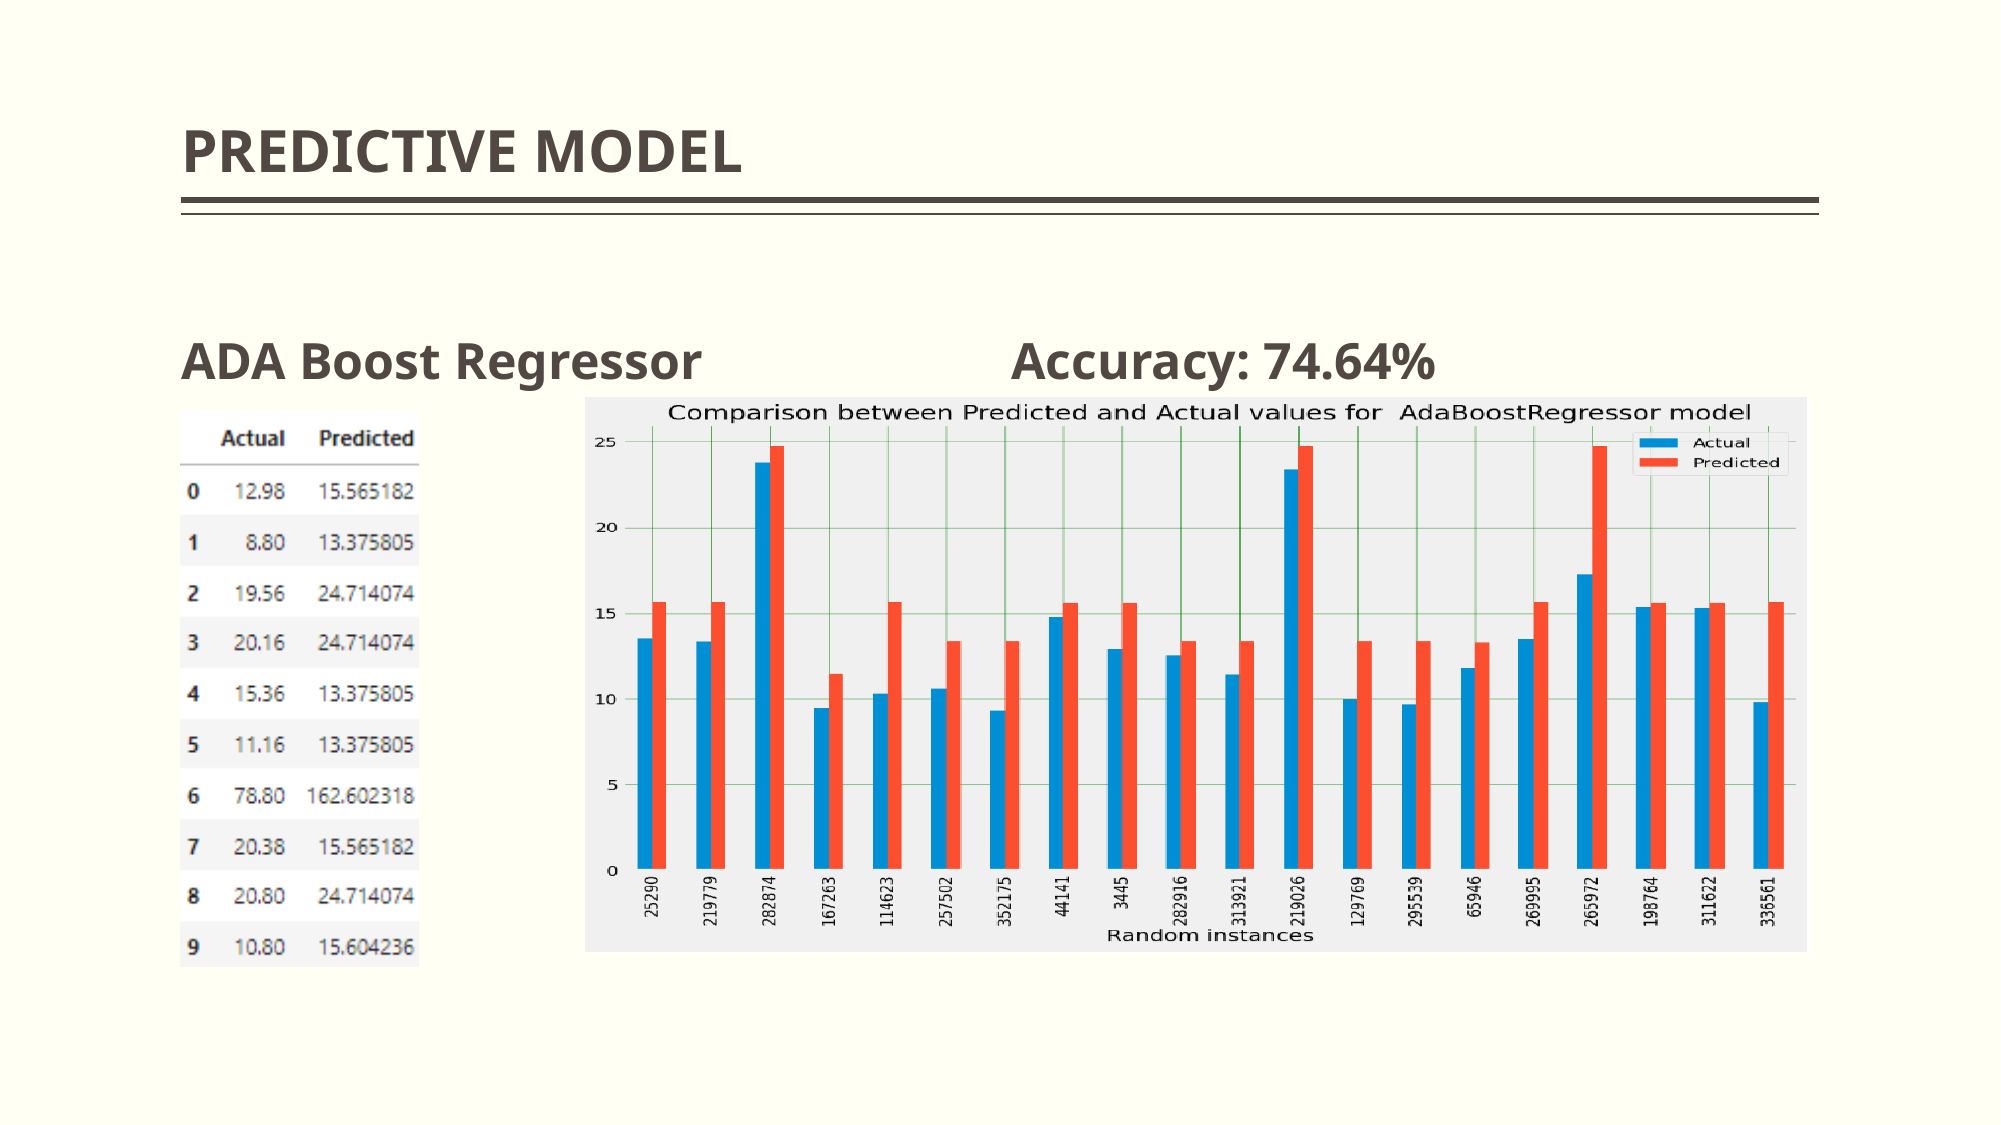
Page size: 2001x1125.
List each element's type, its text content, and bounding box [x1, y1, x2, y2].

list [585, 397, 1810, 953]
list Accuracy: 74.64% [1011, 262, 1819, 398]
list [180, 411, 419, 967]
list ADA Boost Regressor [181, 262, 989, 398]
title PREDICTIVE MODEL [181, 12, 1819, 193]
